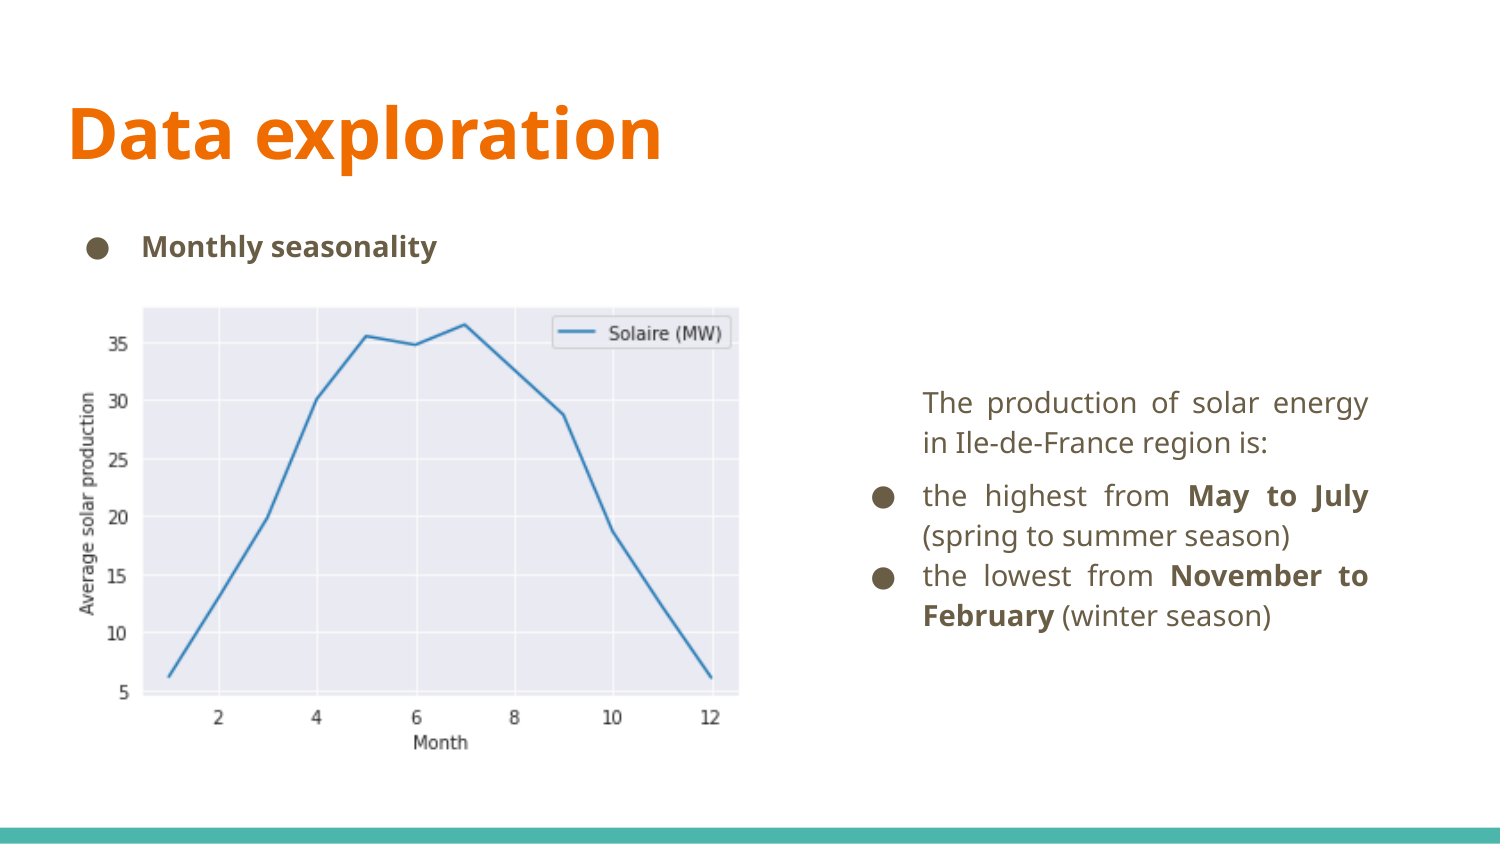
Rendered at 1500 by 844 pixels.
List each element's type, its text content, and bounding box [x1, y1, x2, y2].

text_box The production of solar energy in Ile-de-France region is: the highest from May to July (spring to summer season) the lowest from November to February (winter season) [832, 363, 1385, 648]
title Data exploration [51, 72, 1449, 189]
list Monthly seasonality [51, 207, 1449, 750]
picture [68, 296, 751, 764]
